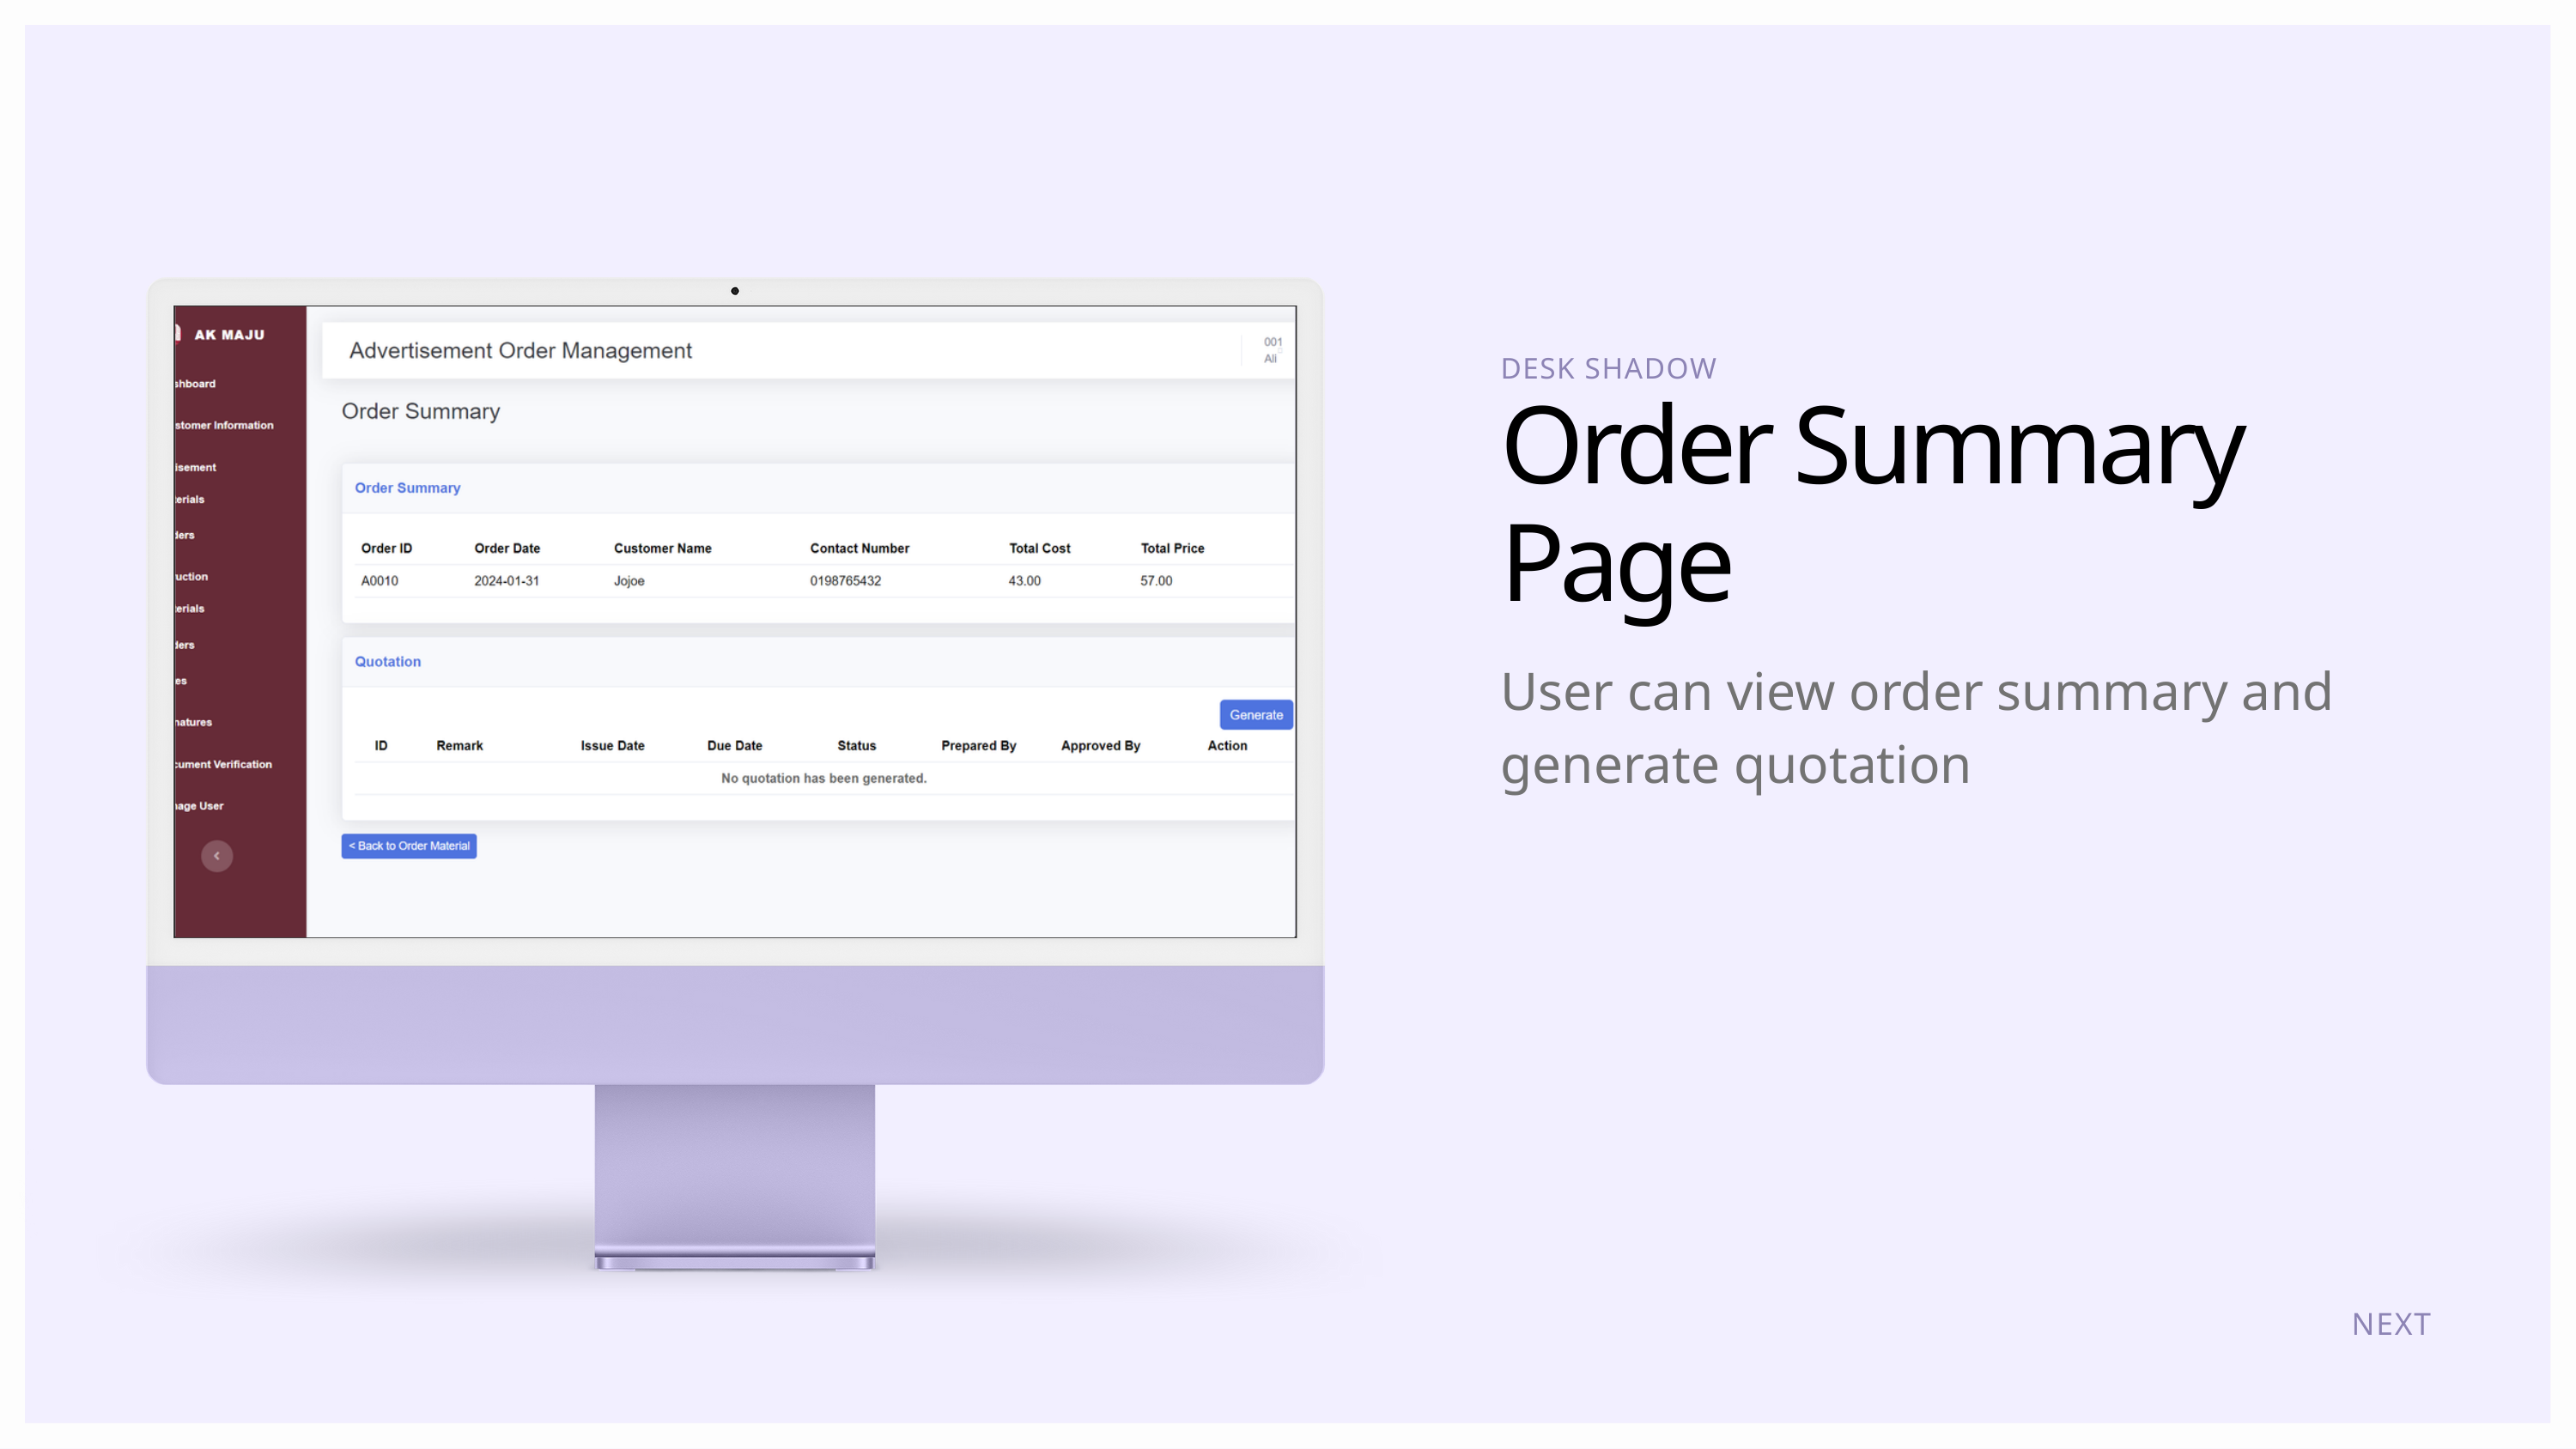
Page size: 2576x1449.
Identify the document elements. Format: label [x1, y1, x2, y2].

text_box [1500, 349, 2432, 629]
text_box [175, 306, 1295, 937]
text_box [0, 0, 2576, 1449]
